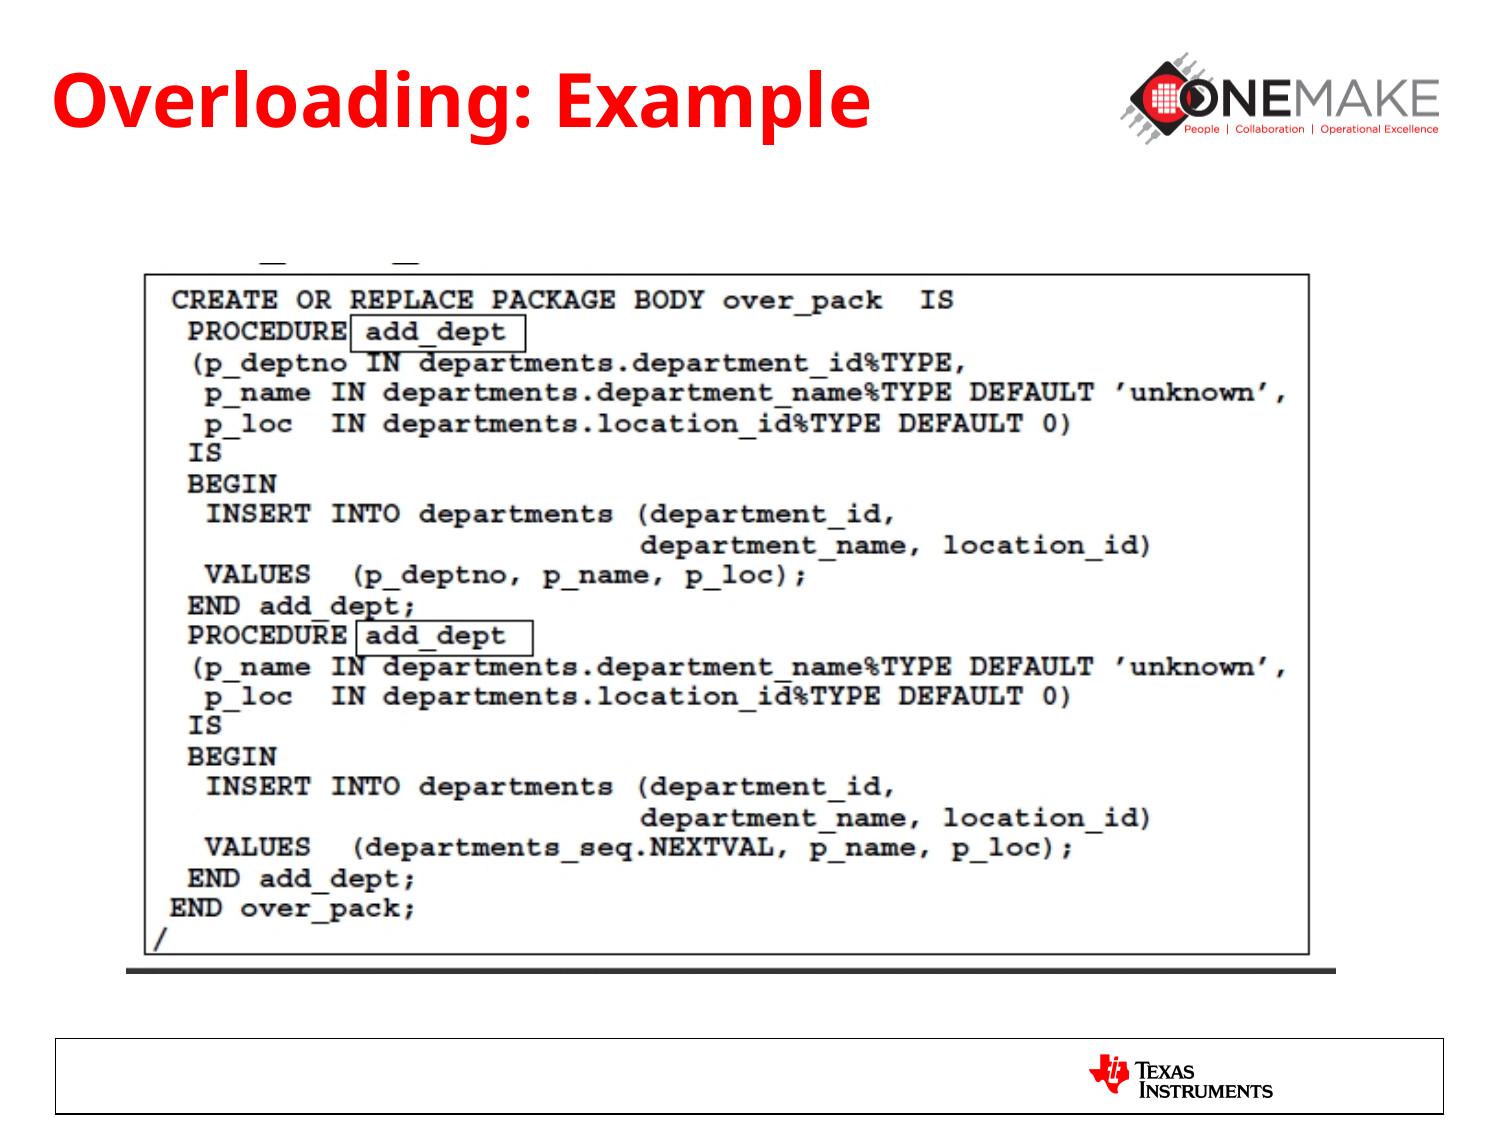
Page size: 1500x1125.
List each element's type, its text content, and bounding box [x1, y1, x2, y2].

picture [1087, 1052, 1274, 1099]
title Overloading: Example [35, 45, 1102, 233]
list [125, 263, 1337, 974]
picture [1120, 52, 1439, 145]
